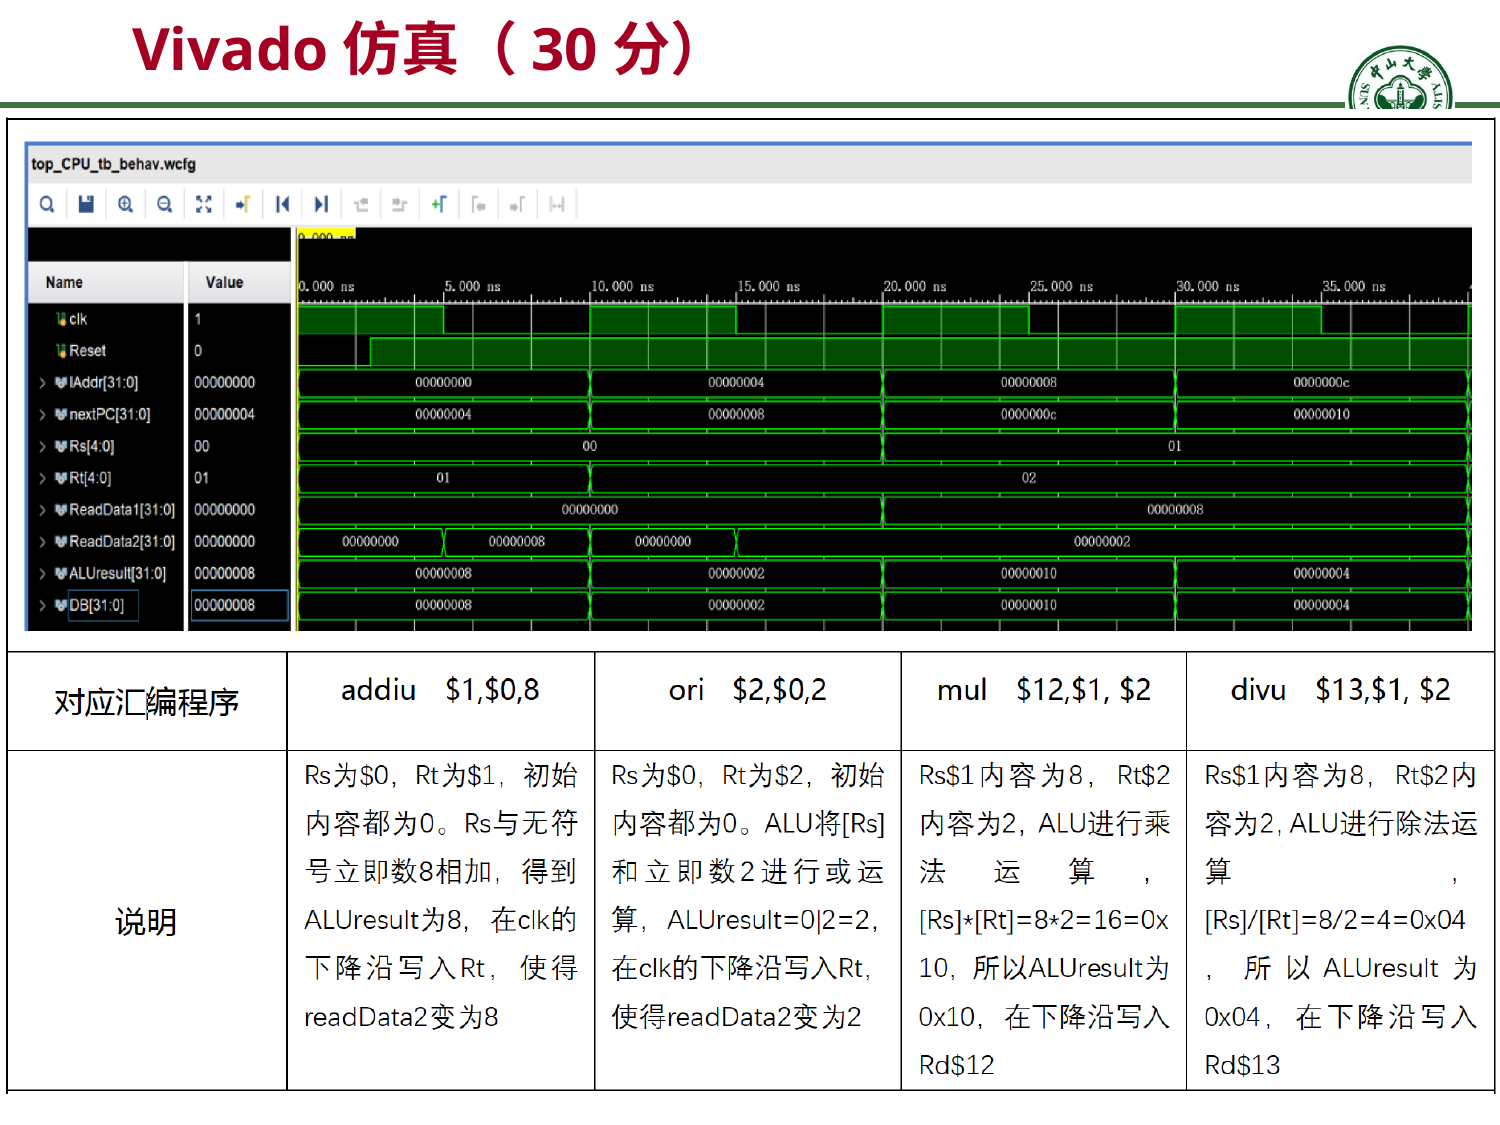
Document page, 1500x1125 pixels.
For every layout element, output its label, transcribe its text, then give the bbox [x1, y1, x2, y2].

title Vivado仿真（30分） [116, 30, 1424, 91]
picture [0, 42, 1500, 1095]
